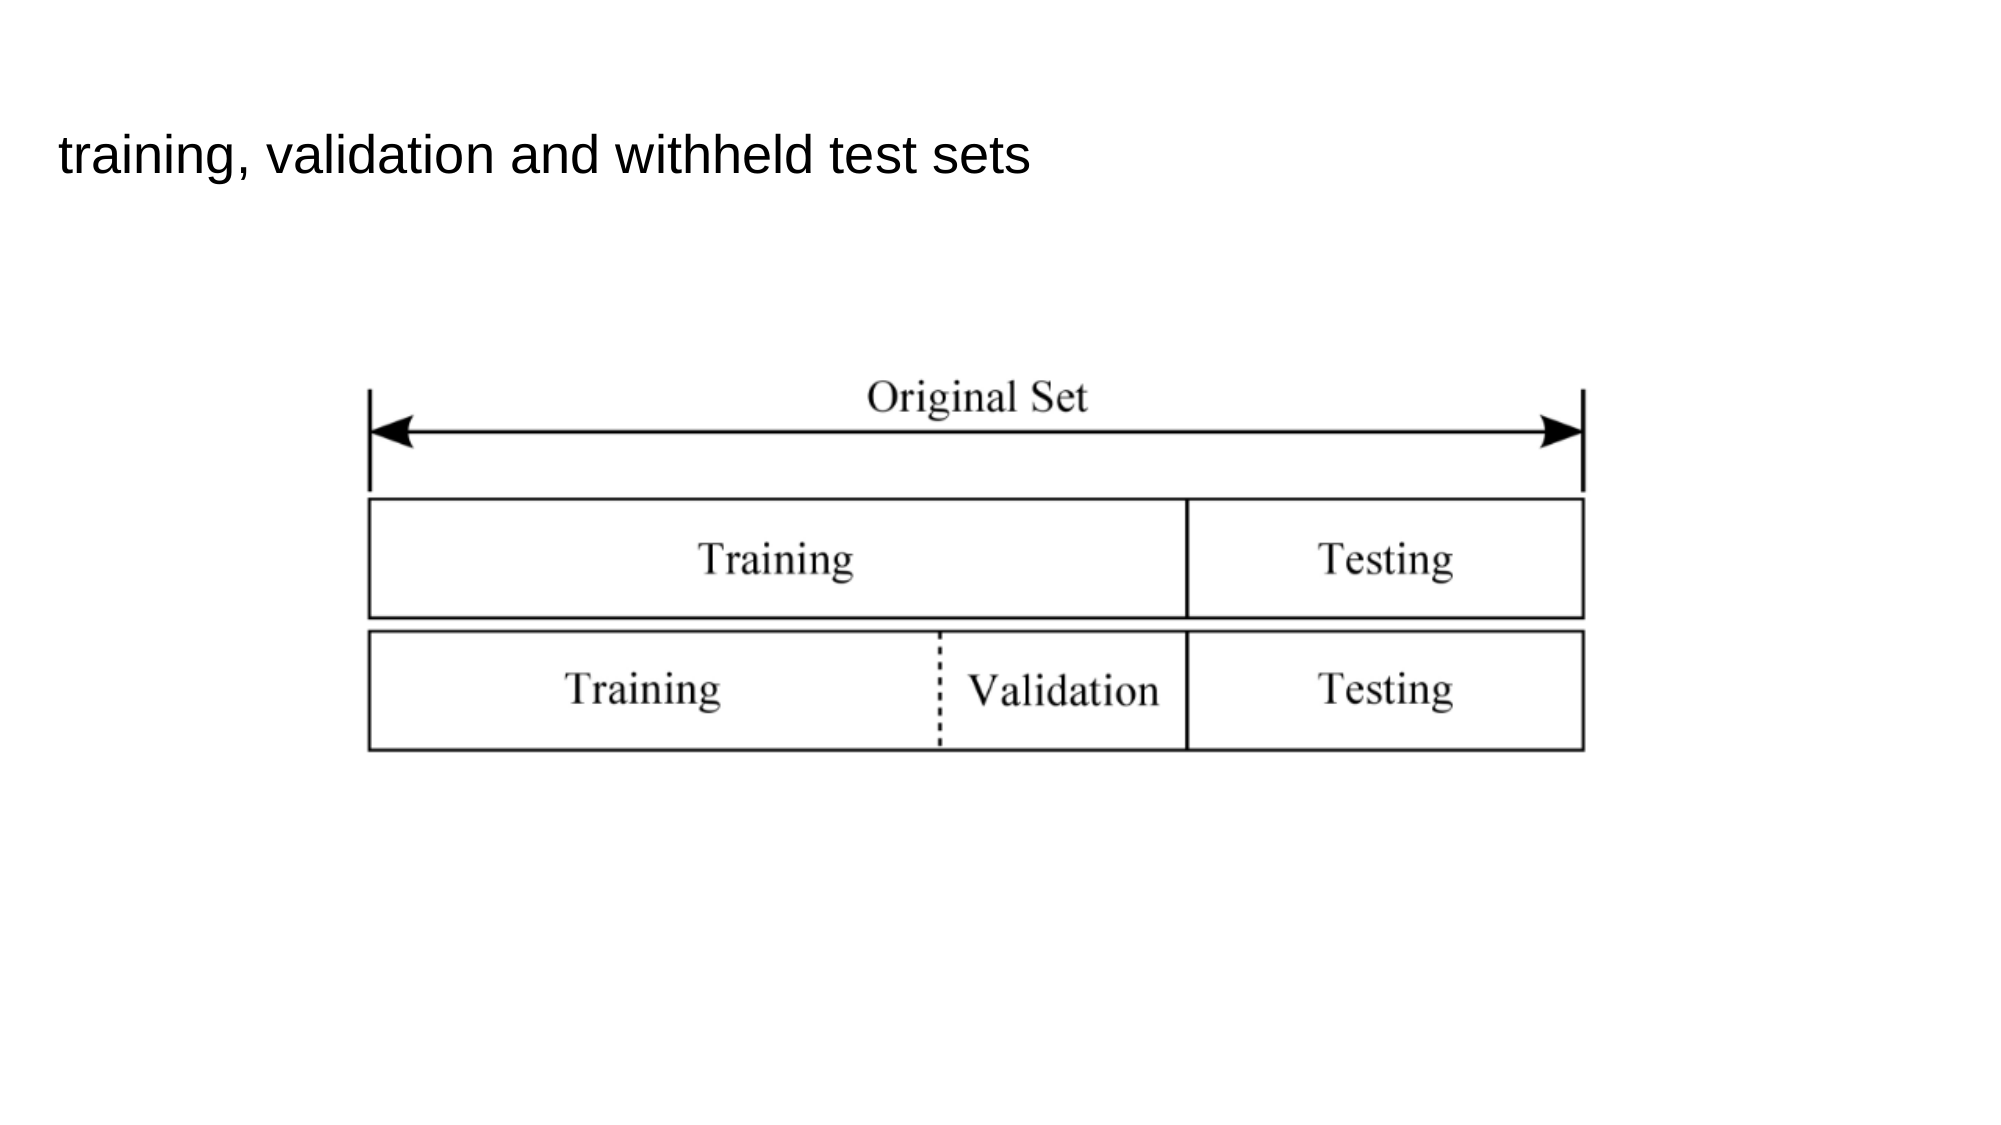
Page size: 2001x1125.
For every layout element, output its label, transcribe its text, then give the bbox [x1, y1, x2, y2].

text_box training, validation and withheld test sets [43, 112, 1365, 192]
picture [325, 365, 1675, 780]
